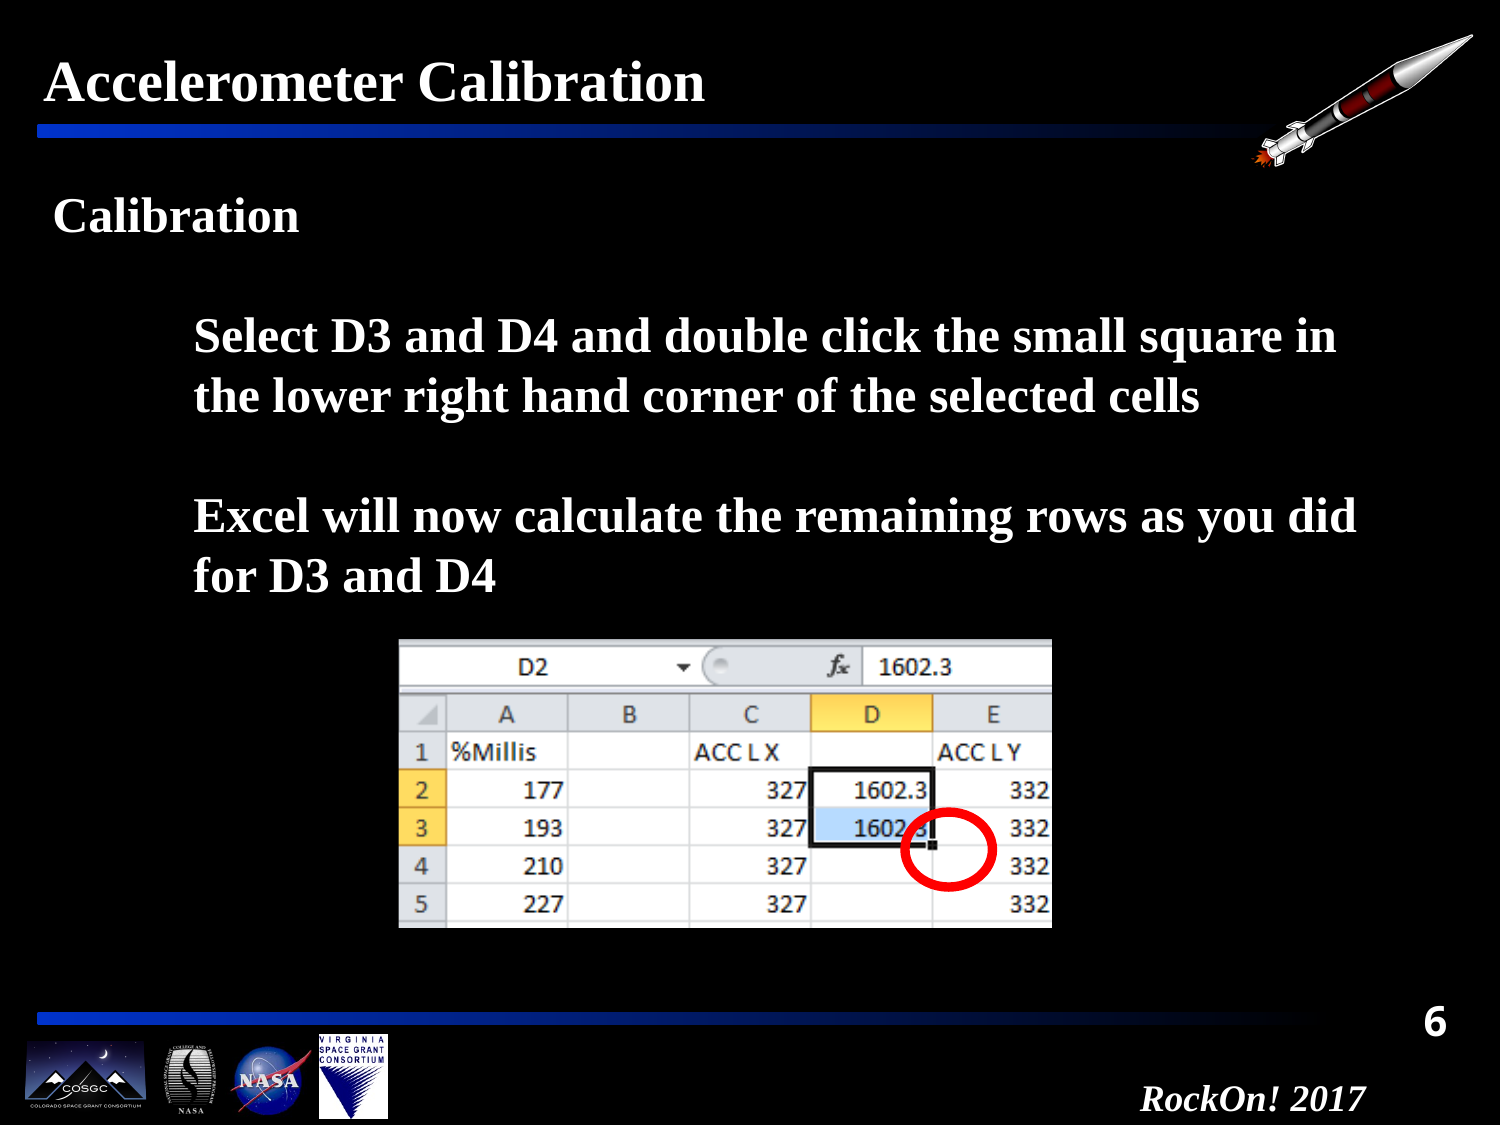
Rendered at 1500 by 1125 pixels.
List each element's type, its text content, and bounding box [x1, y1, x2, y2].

picture [398, 639, 1053, 928]
picture [319, 1034, 388, 1119]
slide_number 6 [1112, 987, 1463, 1066]
picture [158, 1040, 224, 1118]
picture [24, 1041, 147, 1113]
text_box Accelerometer Calibration [29, 35, 722, 121]
picture [225, 1042, 312, 1119]
picture [1242, 0, 1481, 174]
text_box Calibration Select D3 and D4 and double click the small square in the lower right hand corner of the selected cells Excel will now calculate the remaining rows as you did for D3 and D4 [37, 174, 1388, 790]
